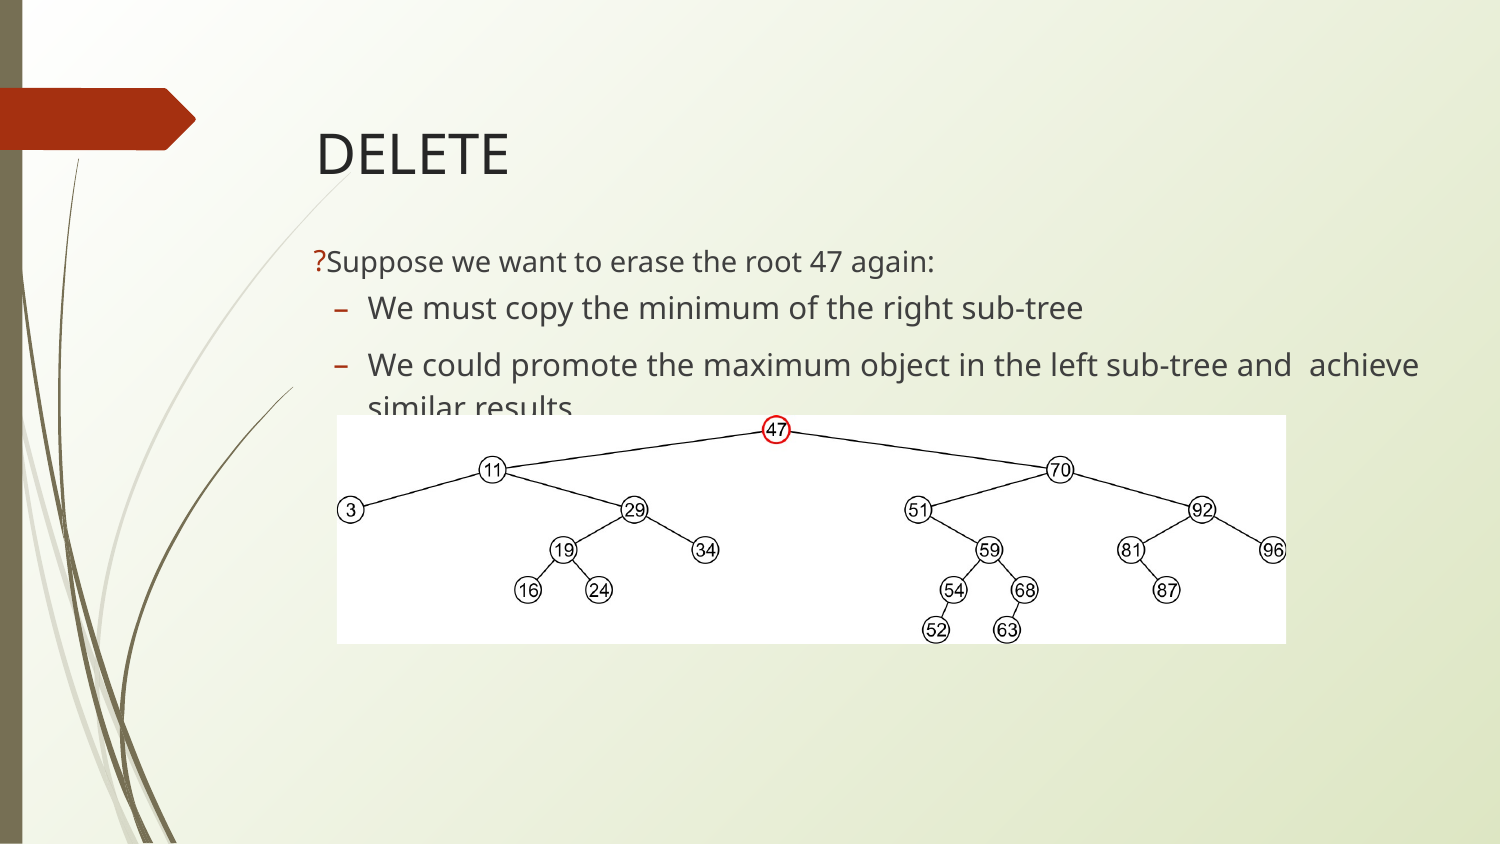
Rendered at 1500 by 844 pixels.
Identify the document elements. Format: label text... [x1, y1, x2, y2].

text_box [336, 415, 1287, 644]
title DELETE [313, 79, 1500, 223]
list Suppose we want to erase the root 47 again: We must copy the minimum of the right sub-tree We could promote the maximum object in the left sub-tree and achieve similar results [313, 232, 1500, 718]
